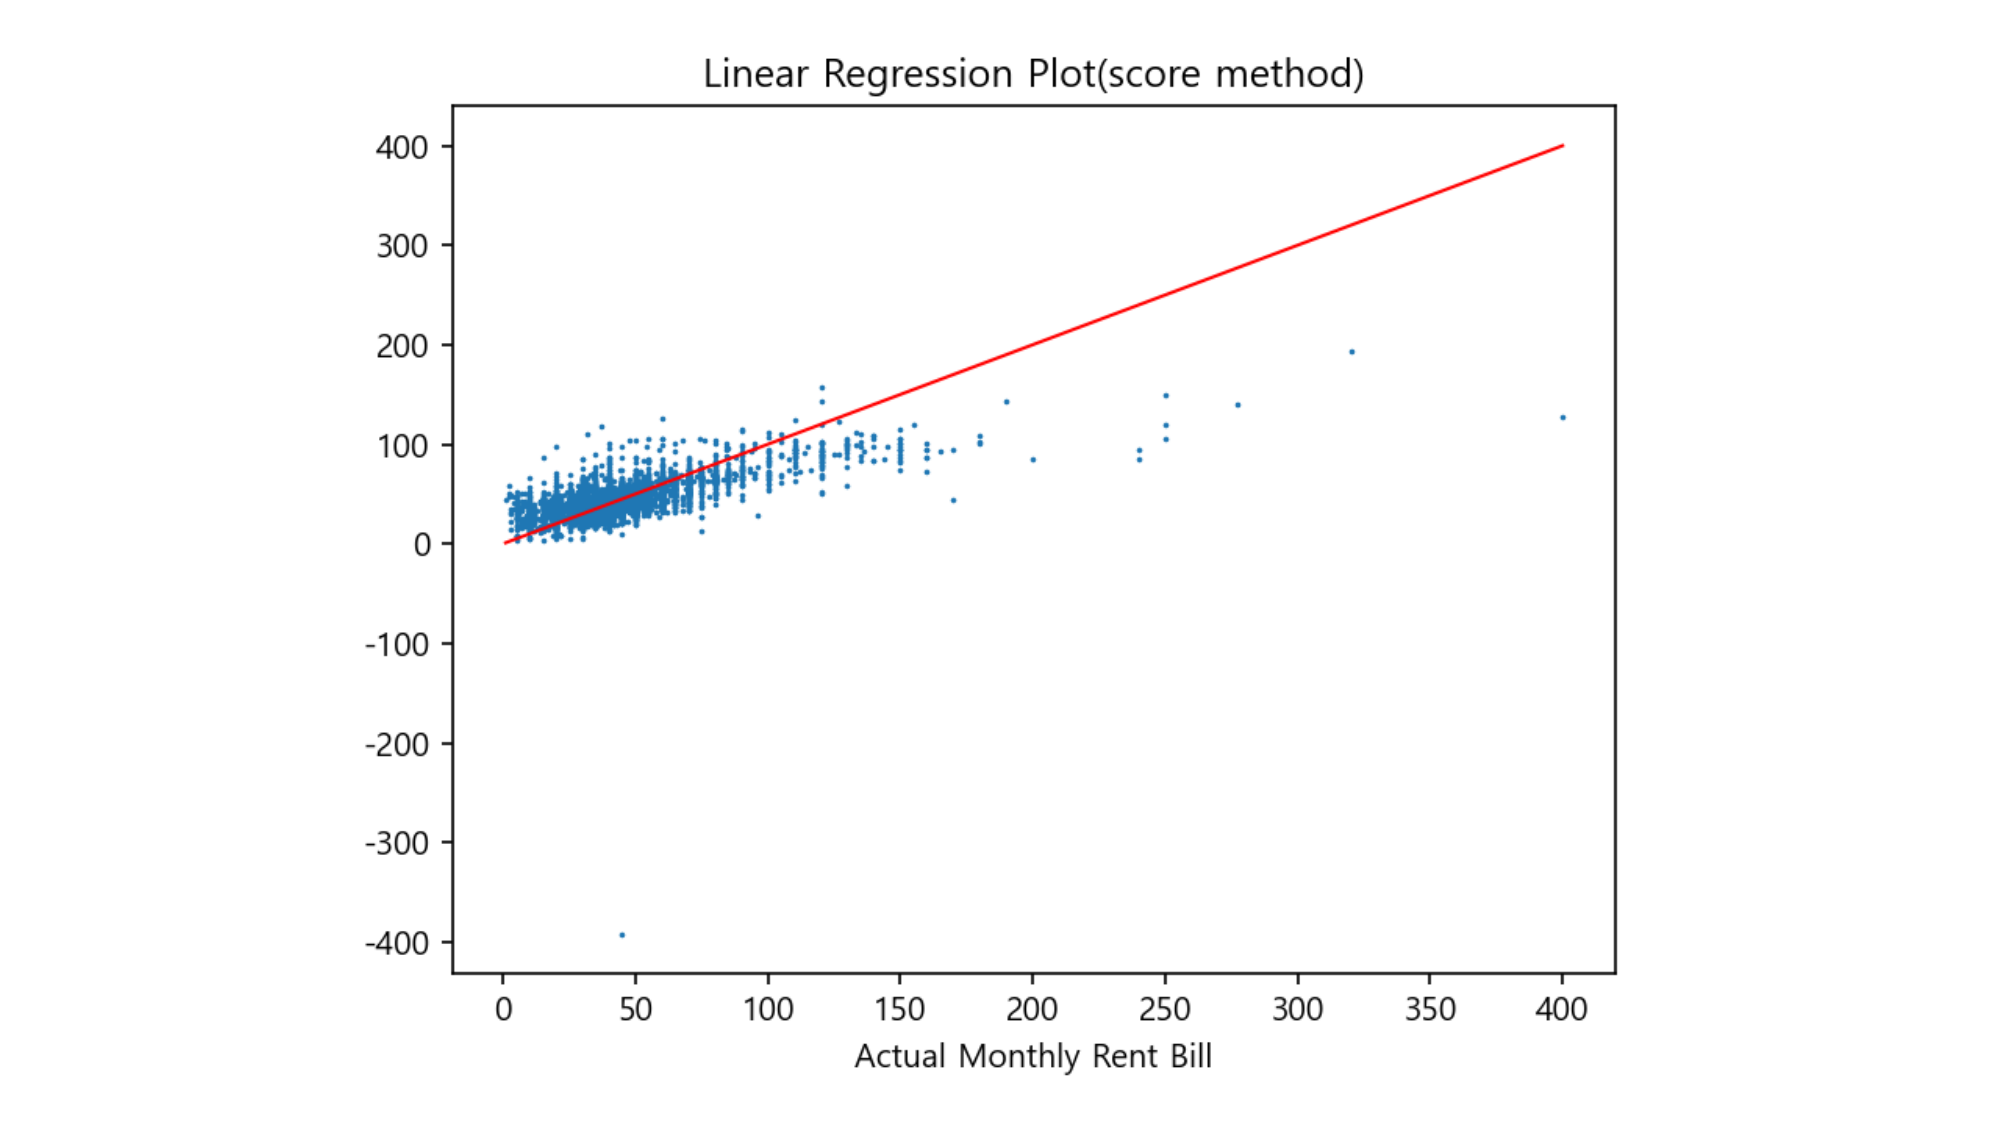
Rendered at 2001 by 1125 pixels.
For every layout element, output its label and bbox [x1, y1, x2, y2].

picture [352, 33, 1648, 1092]
